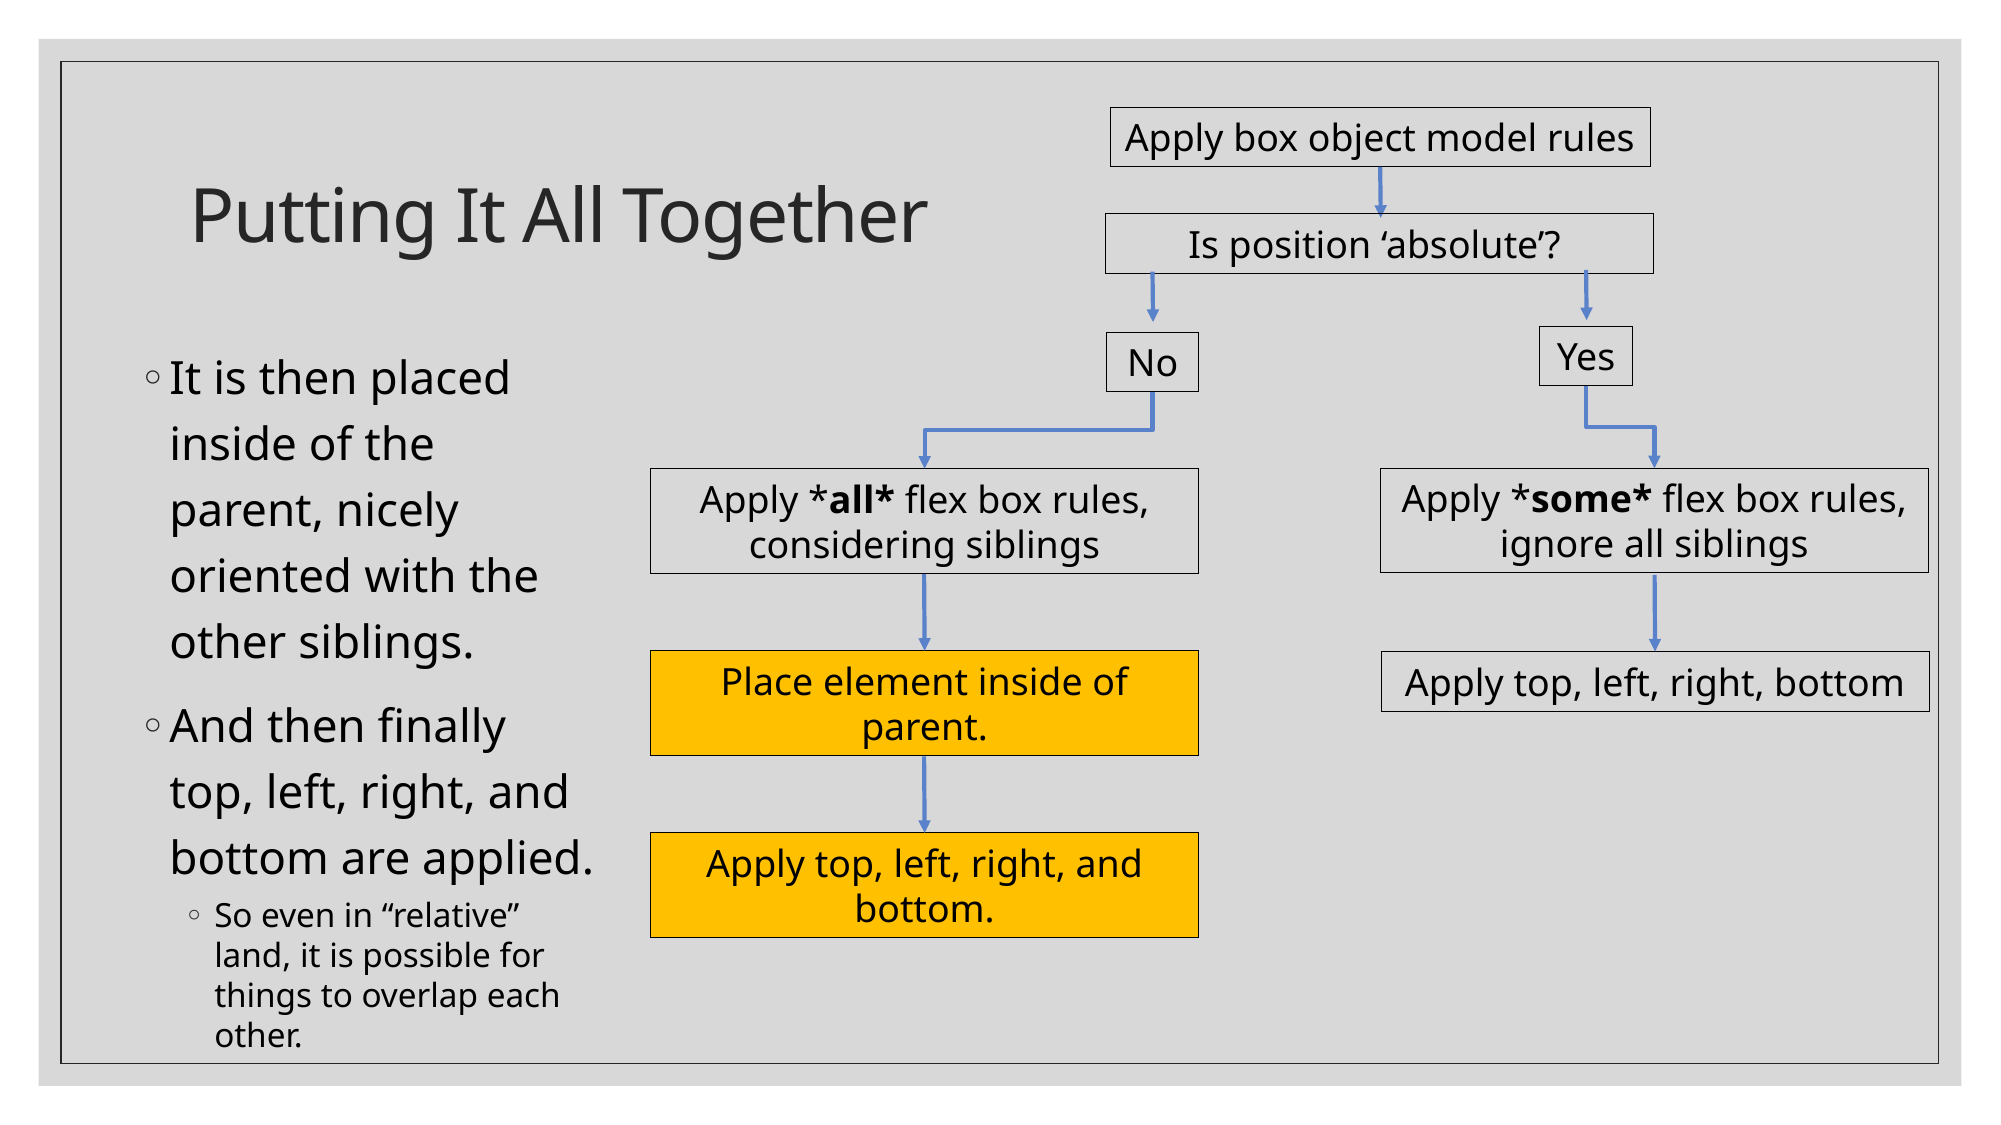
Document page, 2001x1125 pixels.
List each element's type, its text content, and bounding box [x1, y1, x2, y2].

text_box Apply *all* flex box rules, considering siblings [650, 468, 1199, 574]
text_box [1579, 393, 1662, 462]
text_box Apply top, left, right, and bottom. [650, 832, 1199, 938]
list It is then placed inside of the parent, nicely oriented with the other siblings. And then finally top, left, right, and bottom are applied. So even in “relative” land, it is possible for things to overlap each other. [124, 330, 615, 1071]
text_box Yes [1539, 326, 1633, 386]
text_box Apply *some* flex box rules, ignore all siblings [1380, 468, 1929, 573]
title Putting It All Together [174, 105, 1825, 331]
text_box Place element inside of parent. [650, 650, 1199, 756]
text_box Apply box object model rules [1110, 107, 1651, 167]
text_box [1000, 316, 1077, 545]
text_box No [1106, 332, 1199, 392]
text_box Apply top, left, right, bottom [1381, 651, 1930, 712]
text_box Is position ‘absolute’? [1105, 213, 1654, 274]
